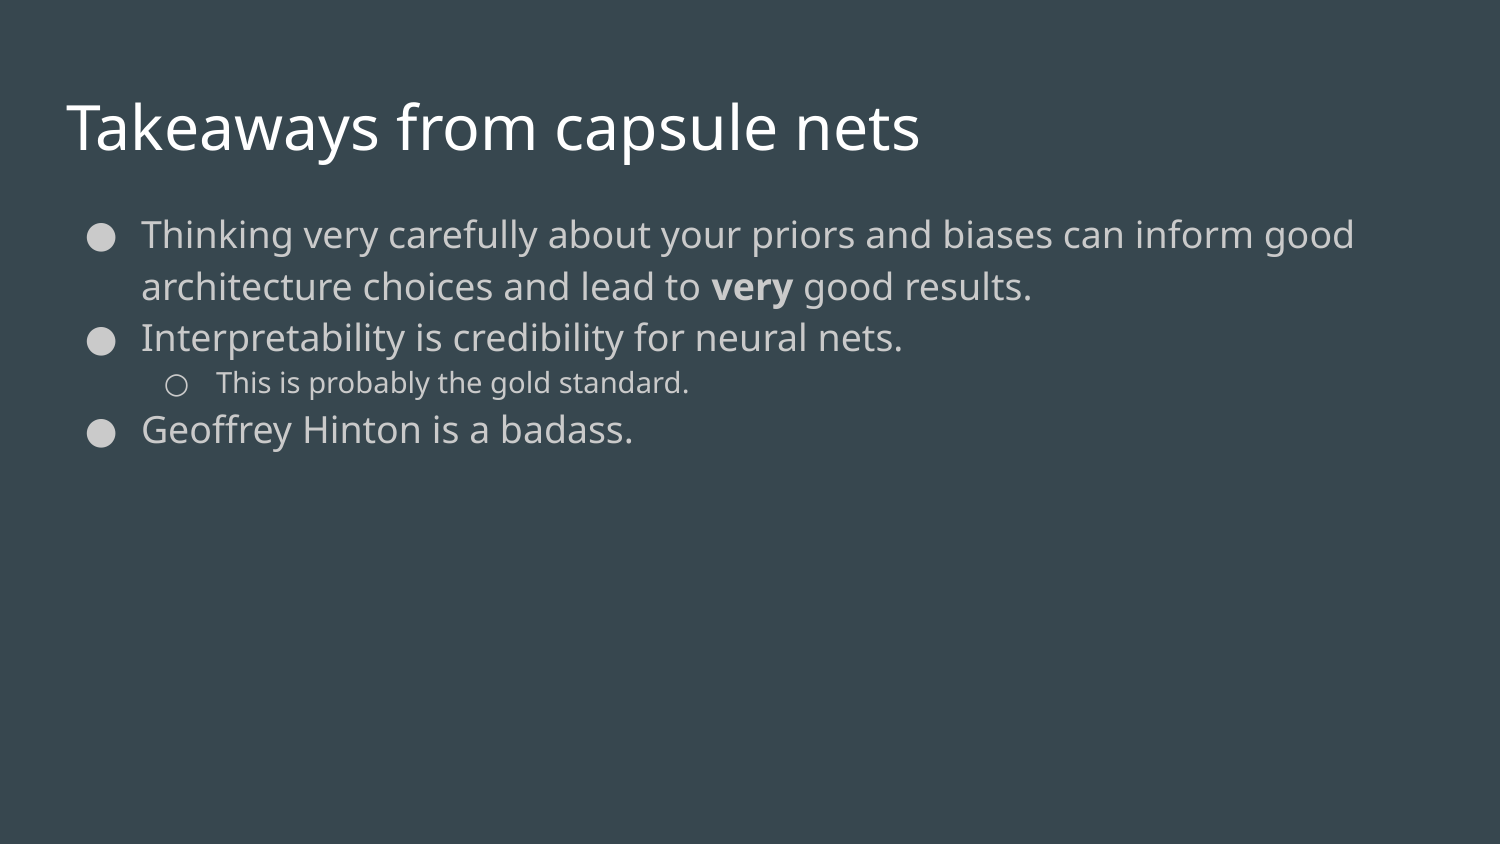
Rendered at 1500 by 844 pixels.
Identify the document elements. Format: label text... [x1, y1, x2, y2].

list Thinking very carefully about your priors and biases can inform good architecture choices and lead to very good results. Interpretability is credibility for neural nets. This is probably the gold standard. Geoffrey Hinton is a badass. [51, 189, 1449, 750]
title Takeaways from capsule nets [51, 72, 1449, 167]
